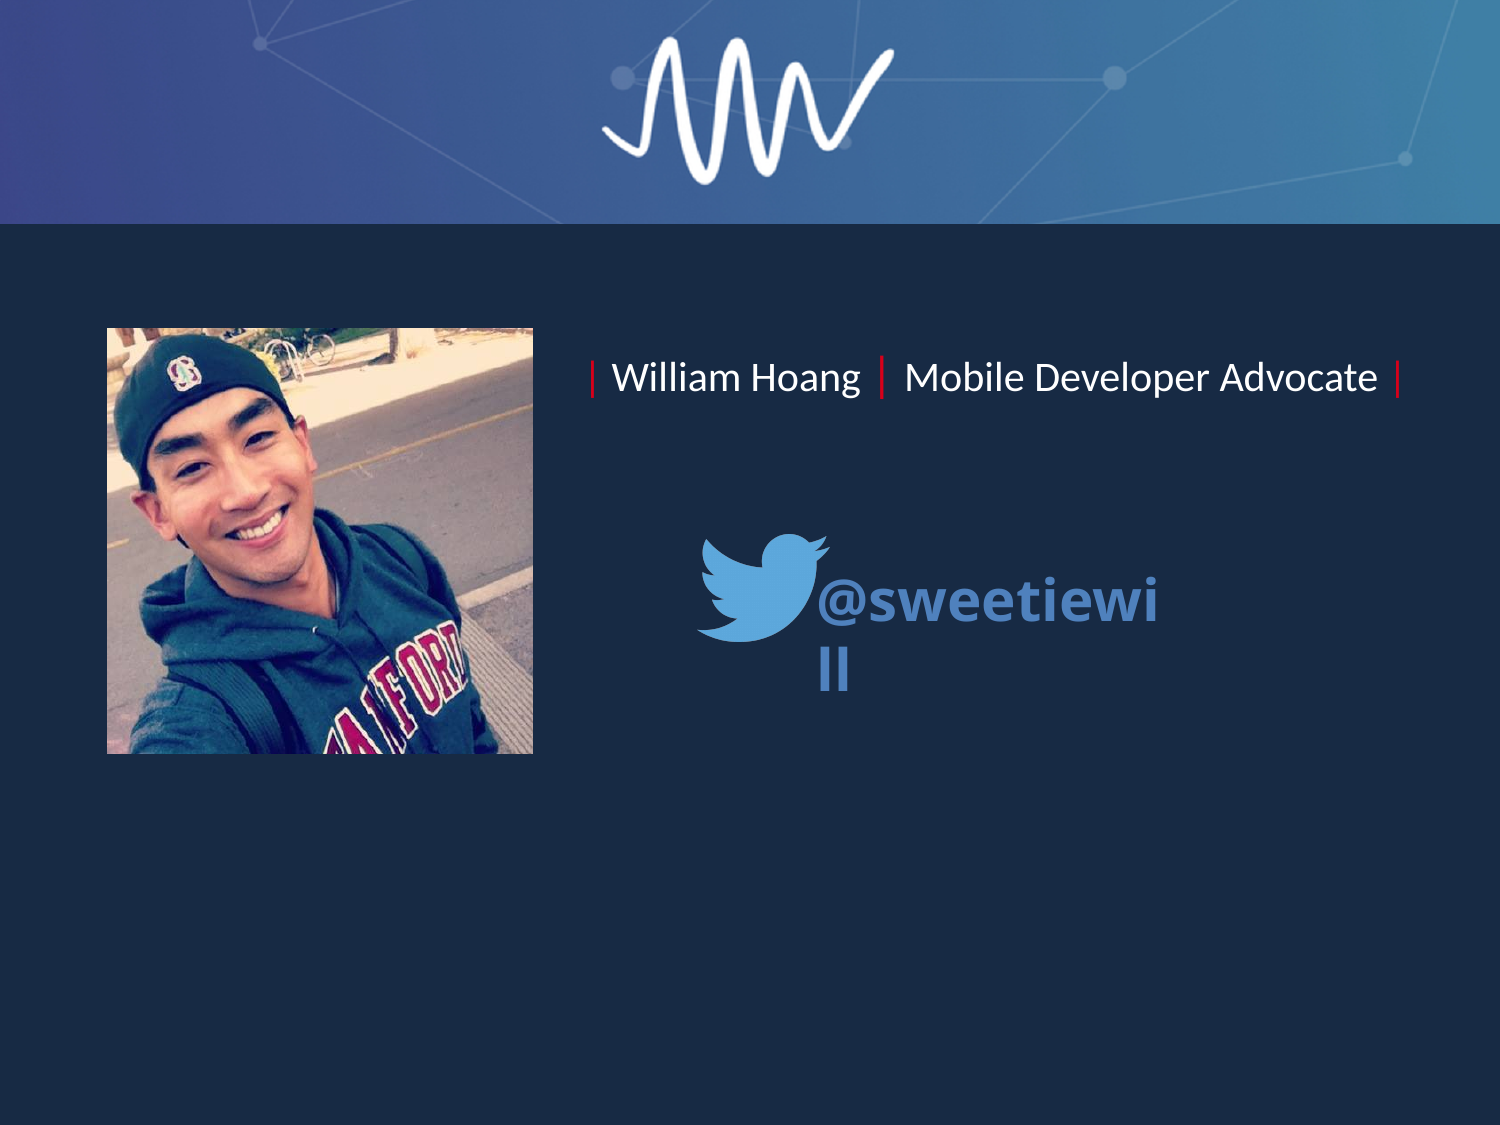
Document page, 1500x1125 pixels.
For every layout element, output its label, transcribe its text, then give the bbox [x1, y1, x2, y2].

picture [107, 328, 533, 754]
list | William Hoang | Mobile Developer Advocate | [567, 335, 1500, 444]
text_box @sweetiewill [801, 555, 1180, 711]
picture [697, 534, 830, 642]
picture [0, 0, 1500, 225]
